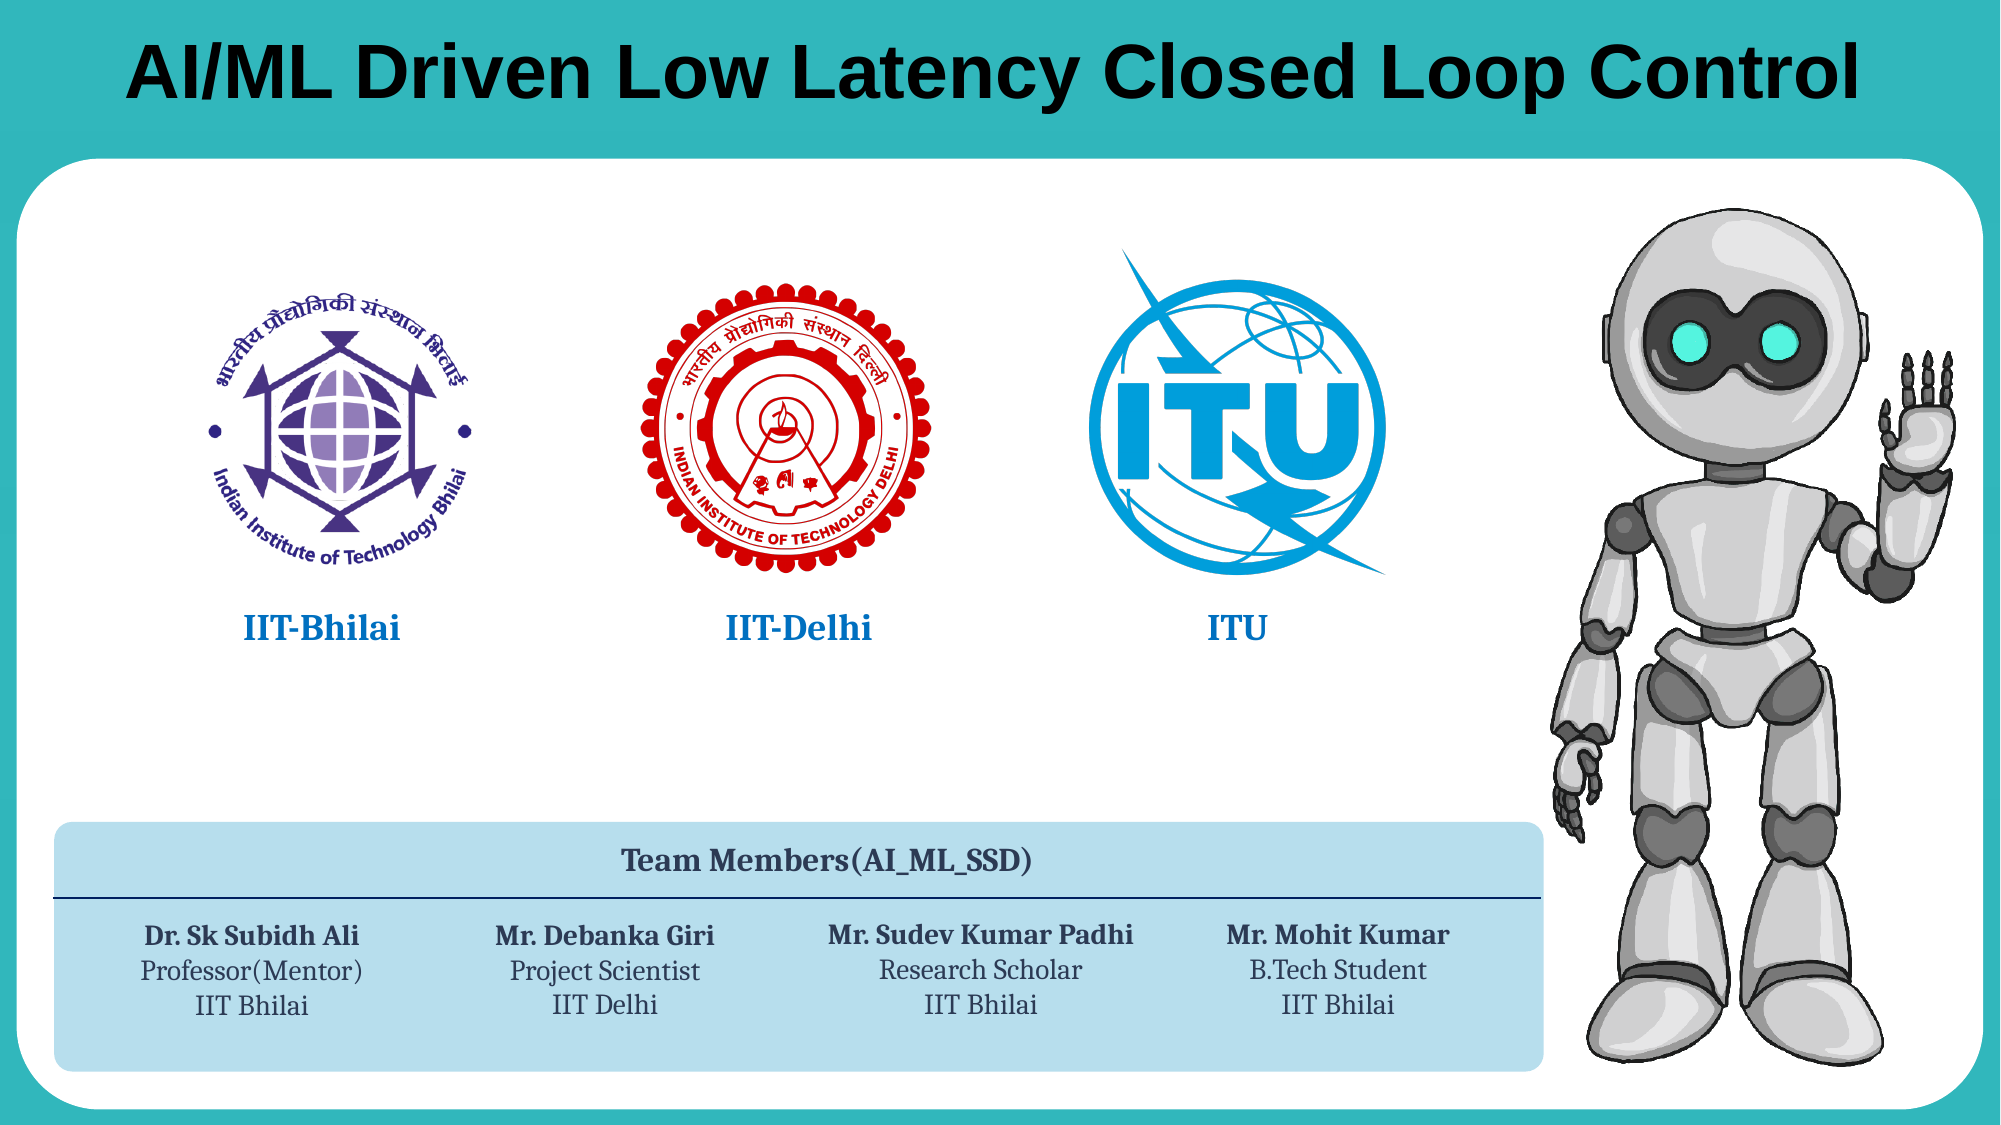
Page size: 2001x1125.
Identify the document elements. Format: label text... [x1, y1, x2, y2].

text_box Mr. Debanka Giri Project Scientist IIT Delhi [439, 908, 750, 1029]
text_box ITU [1120, 595, 1356, 656]
text_box AI/ML Driven Low Latency Closed Loop Control [33, 0, 1956, 123]
text_box Dr. Sk Subidh Ali Professor(Mentor) IIT Bhilai [86, 908, 397, 1029]
text_box IIT-Bhilai [204, 595, 440, 656]
text_box [54, 821, 1544, 1072]
text_box Team Members(AI_ML_SSD) [585, 831, 1134, 886]
text_box IIT-Delhi [681, 595, 917, 656]
picture [0, 0, 2001, 1125]
text_box [16, 158, 1984, 1110]
text_box Mr. Mohit Kumar B.Tech Student IIT Bhilai [1172, 907, 1484, 1028]
text_box Mr. Sudev Kumar Padhi Research Scholar IIT Bhilai [788, 907, 1153, 1028]
